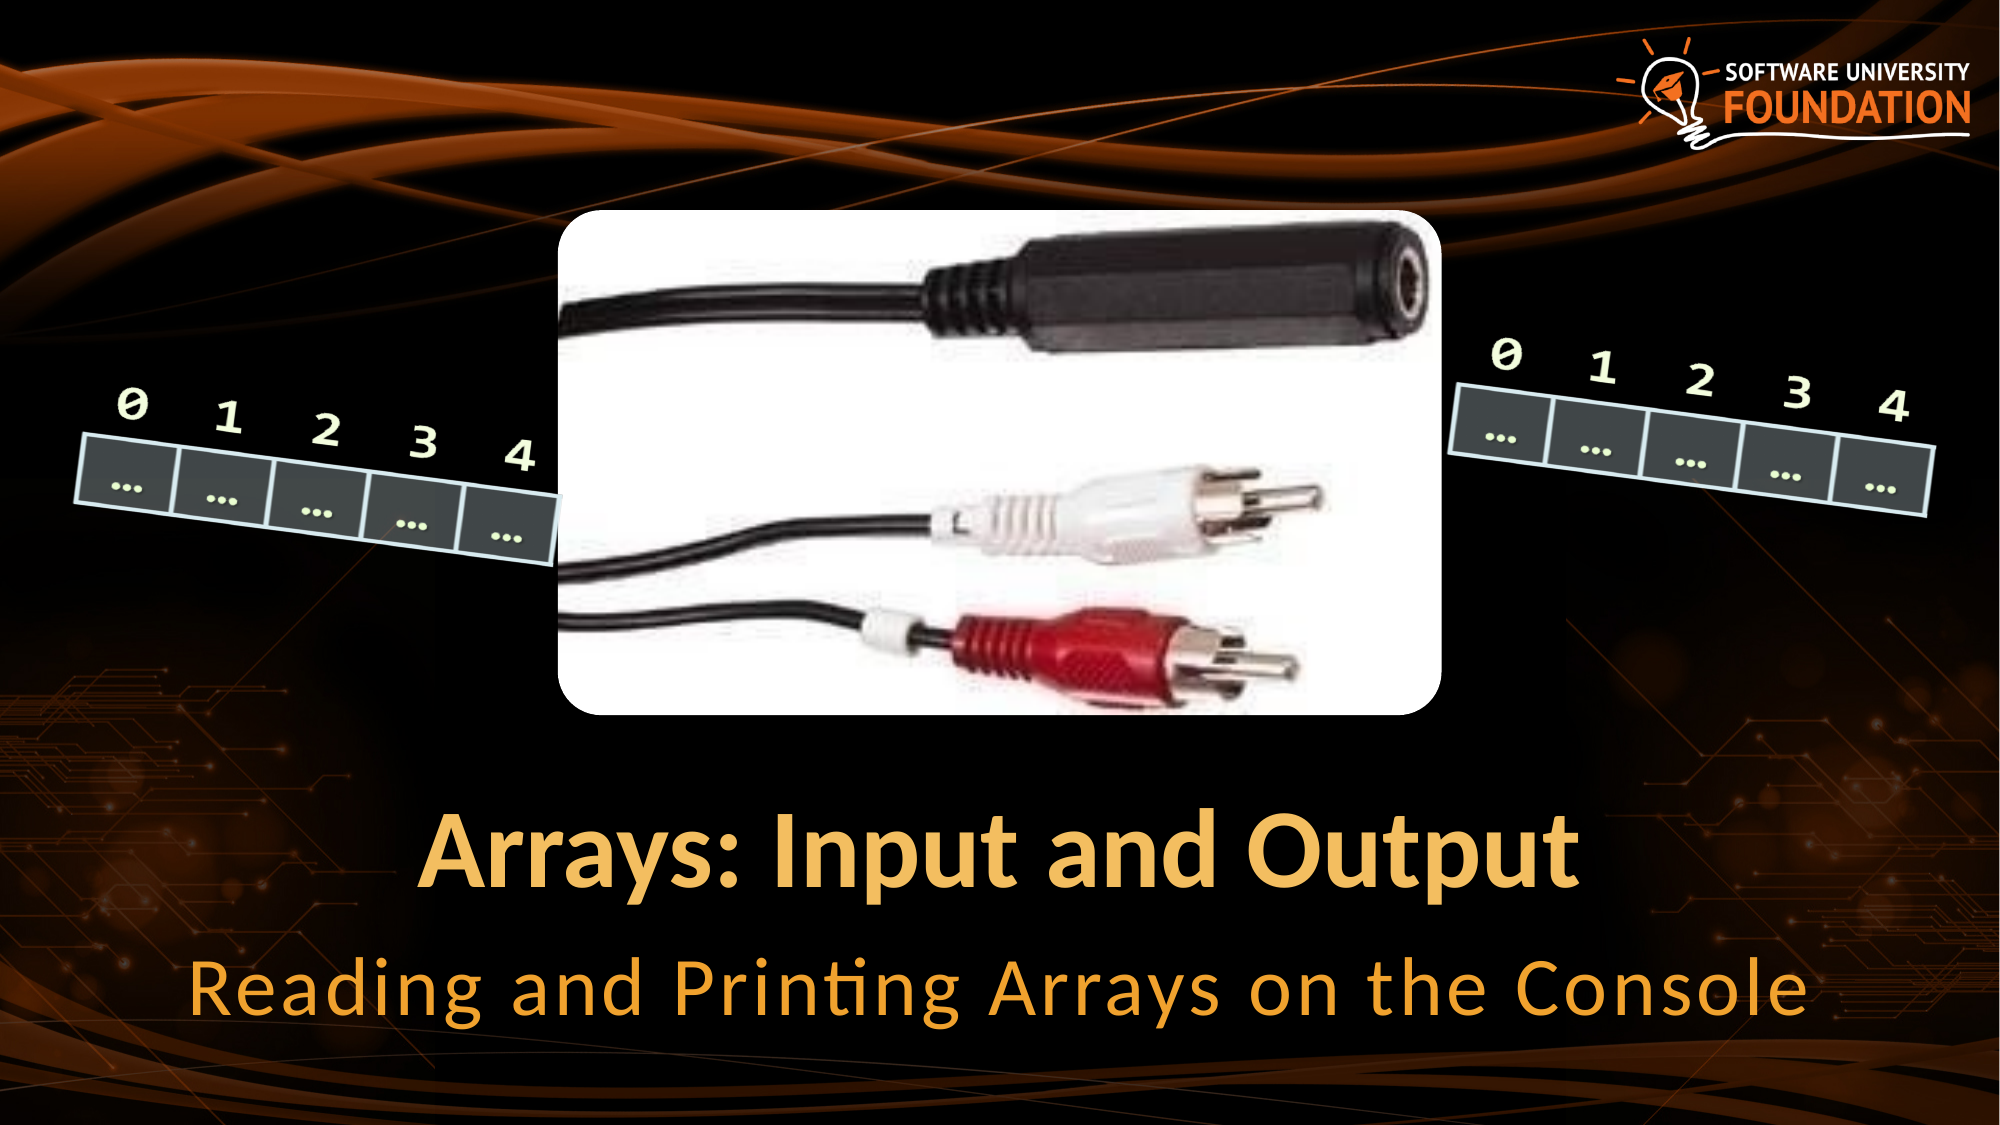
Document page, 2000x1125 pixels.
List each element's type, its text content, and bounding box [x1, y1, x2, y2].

title Arrays: Input and Output [120, 780, 1880, 916]
list Reading and Printing Arrays on the Console [120, 921, 1880, 1040]
picture [0, 0, 2000, 1125]
